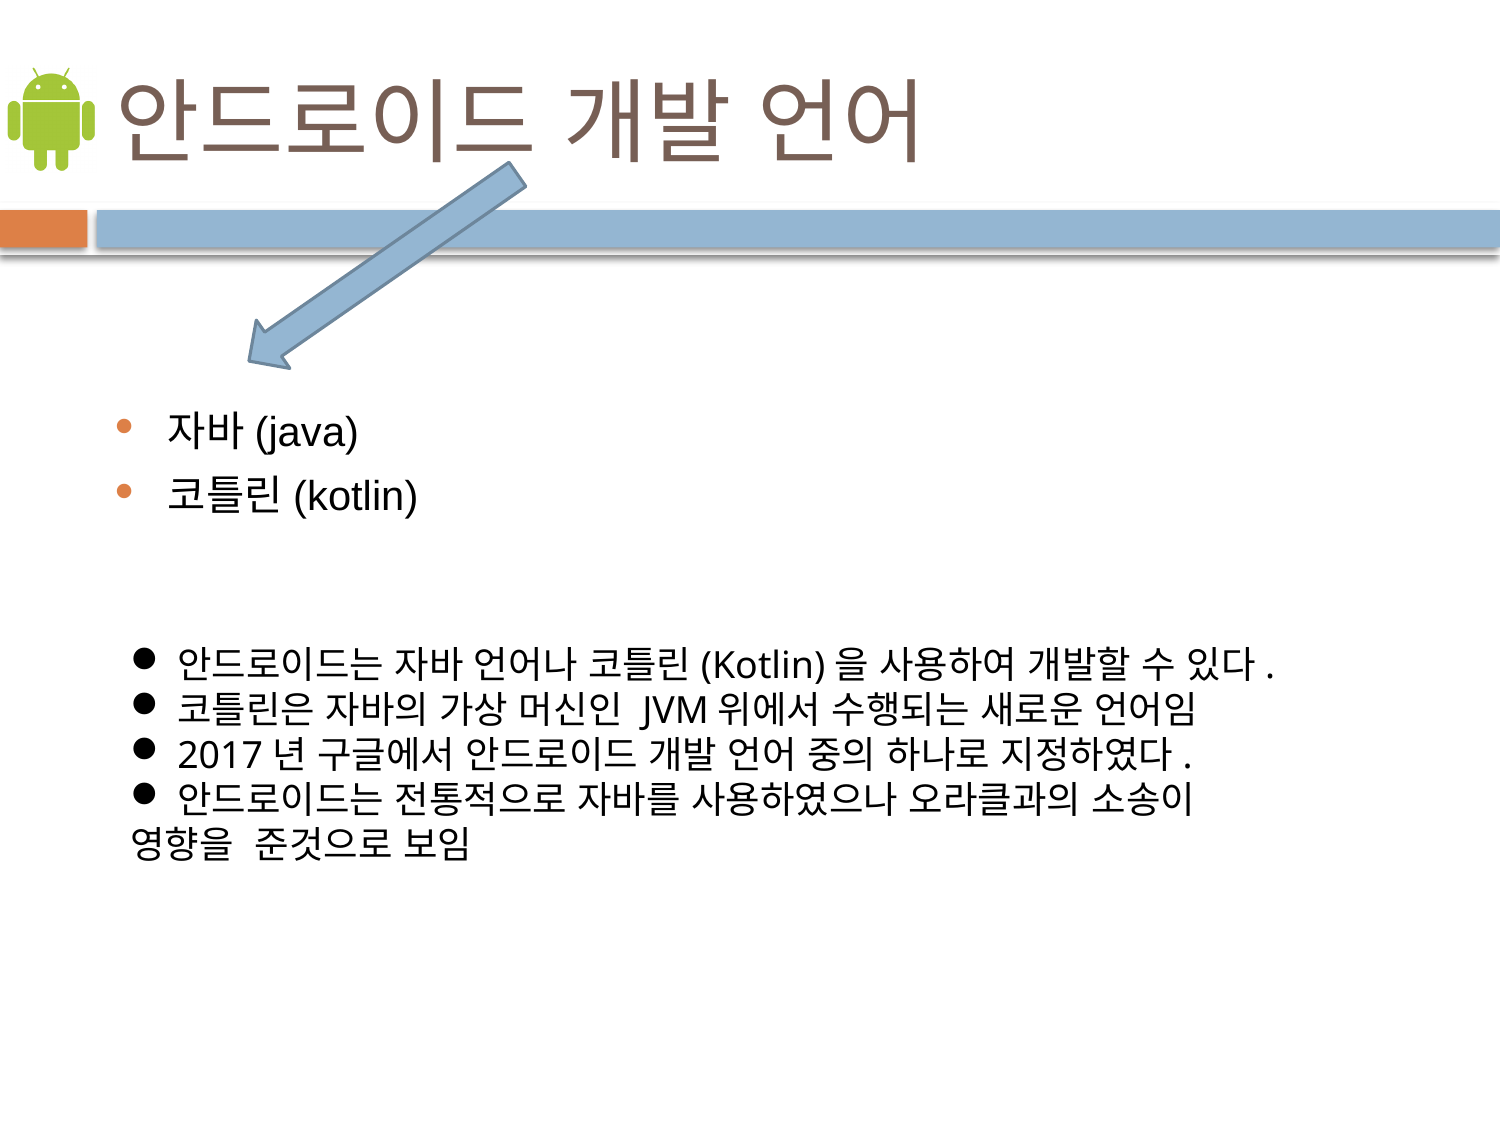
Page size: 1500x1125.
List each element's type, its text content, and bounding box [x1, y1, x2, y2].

text_box 안드로이드는 자바 언어나 코틀린(Kotlin)을 사용하여 개발할 수 있다. 코틀린은 자바의 가상 머신인 JVM위에서 수행되는 새로운 언어임 2017년 구글에서 안드로이드 개발 언어 중의 하나로 지정하였다. 안드로이드는 전통적으로 자바를 사용하였으나 오라클과의 소송이 영향을 준것으로 보임 [115, 633, 1290, 874]
list 자바(java) 코틀린(kotlin) [100, 397, 1438, 563]
title 안드로이드 개발 언어 [100, 37, 1438, 200]
text_box [247, 160, 528, 370]
picture [5, 65, 97, 173]
